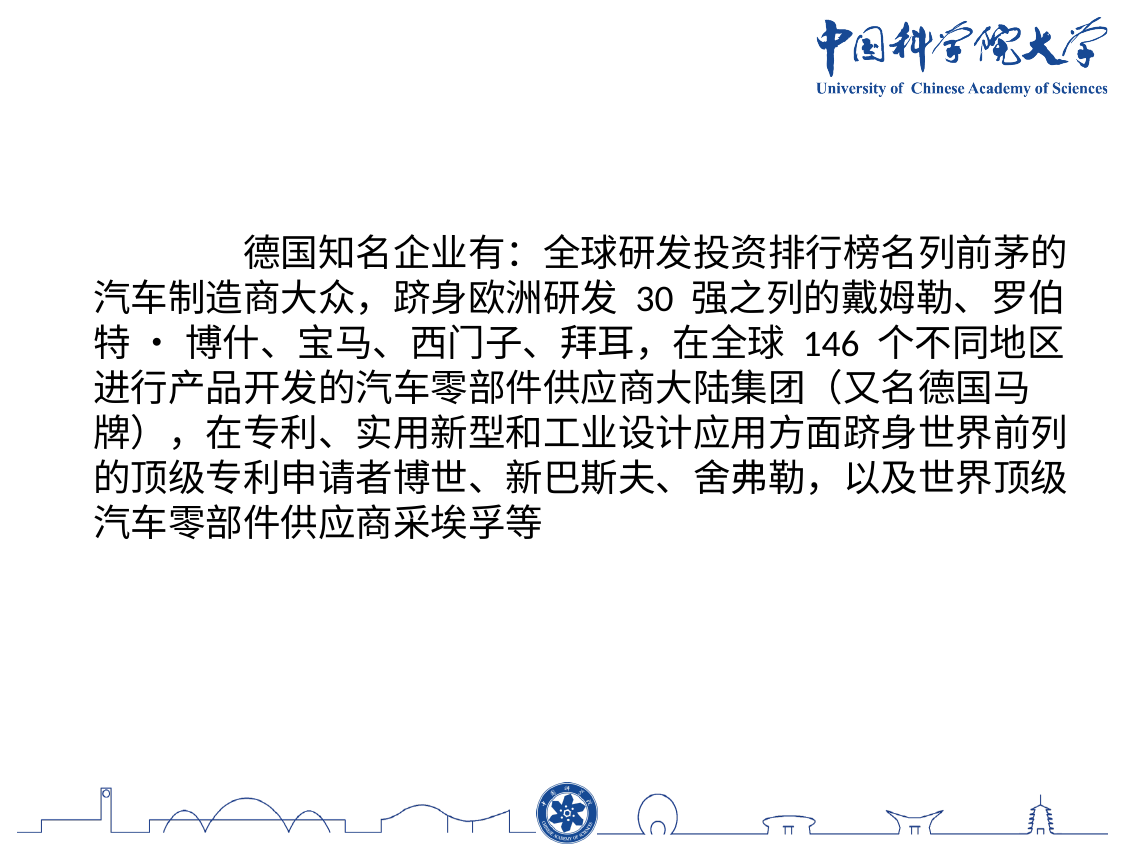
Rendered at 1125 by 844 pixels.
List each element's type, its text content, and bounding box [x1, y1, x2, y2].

picture [808, 17, 1108, 97]
picture [17, 779, 1108, 844]
list 德国知名企业有：全球研发投资排行榜名列前茅的汽车制造商大众，跻身欧洲研发 30 强之列的戴姆勒、罗伯特 • 博什、宝马、西门子、拜耳，在全球 146 个不同地区进行产品开发的汽车零部件供应商大陆集团（又名德国马牌），在专利、实用新型和工业设计应用方面跻身世界前列的顶级专利申请者博世、新巴斯夫、舍弗勒，以及世界顶级汽车零部件供应商采埃孚等 [78, 221, 1091, 778]
